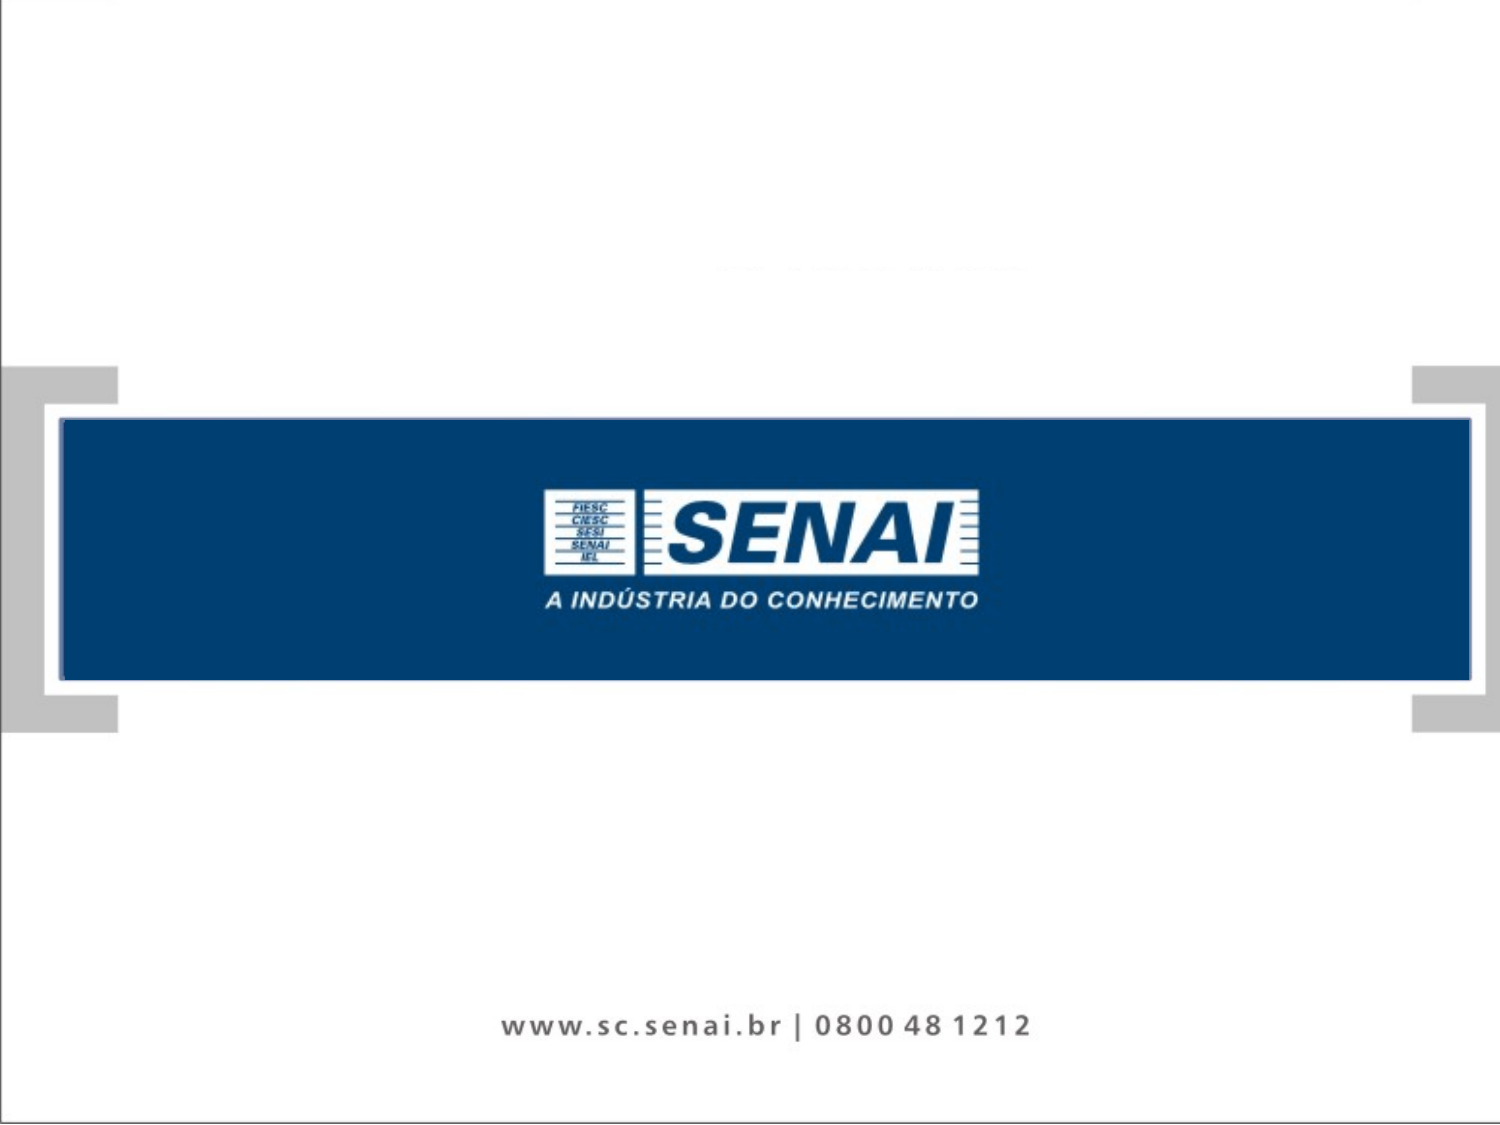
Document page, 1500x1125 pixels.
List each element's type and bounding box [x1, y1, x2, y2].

text_box [0, 0, 1500, 1124]
